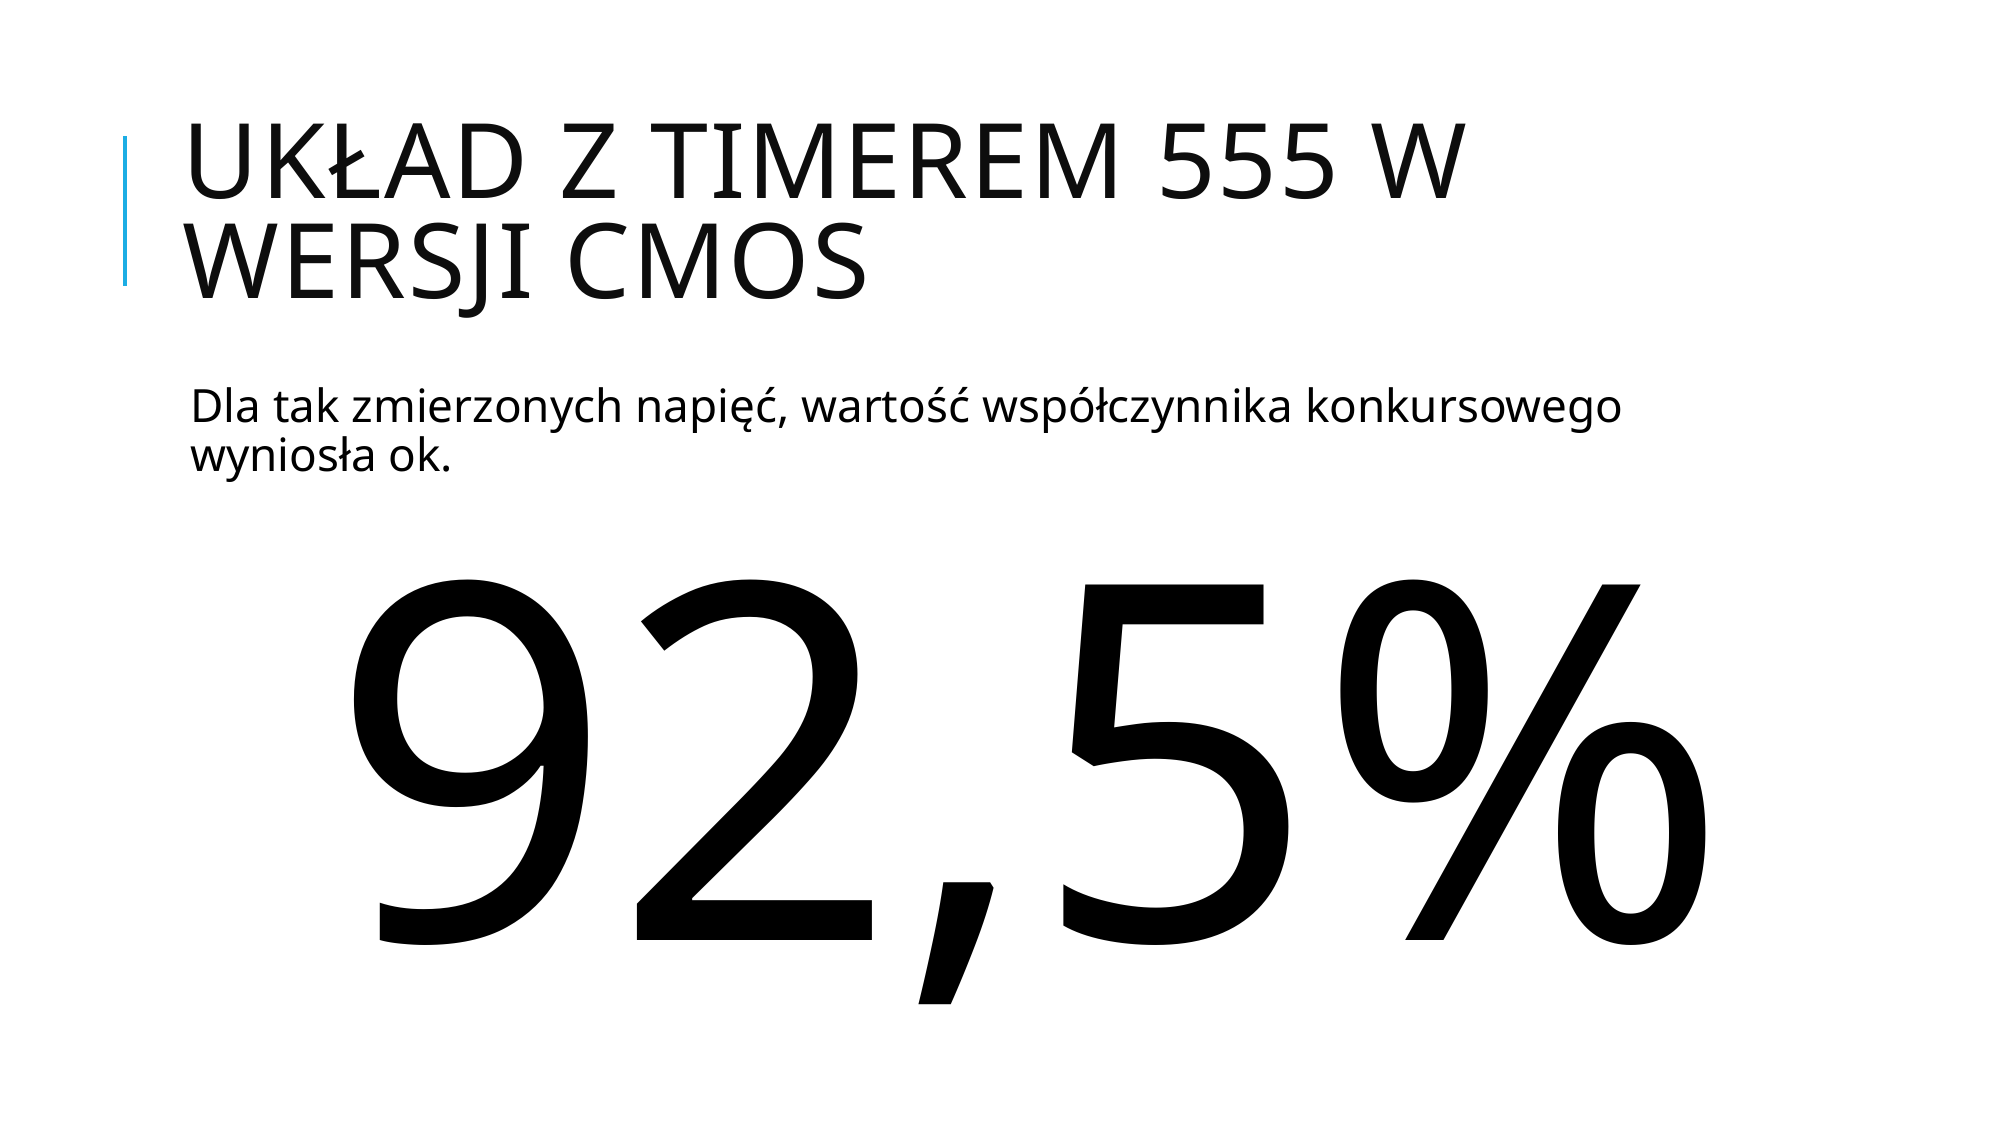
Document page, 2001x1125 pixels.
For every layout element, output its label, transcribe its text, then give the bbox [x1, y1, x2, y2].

list Dla tak zmierzonych napięć, wartość współczynnika konkursowego wyniosła ok. 92,5% [168, 375, 1763, 1035]
title Układ z timerem 555 w wersji CMOS [168, 96, 1763, 342]
